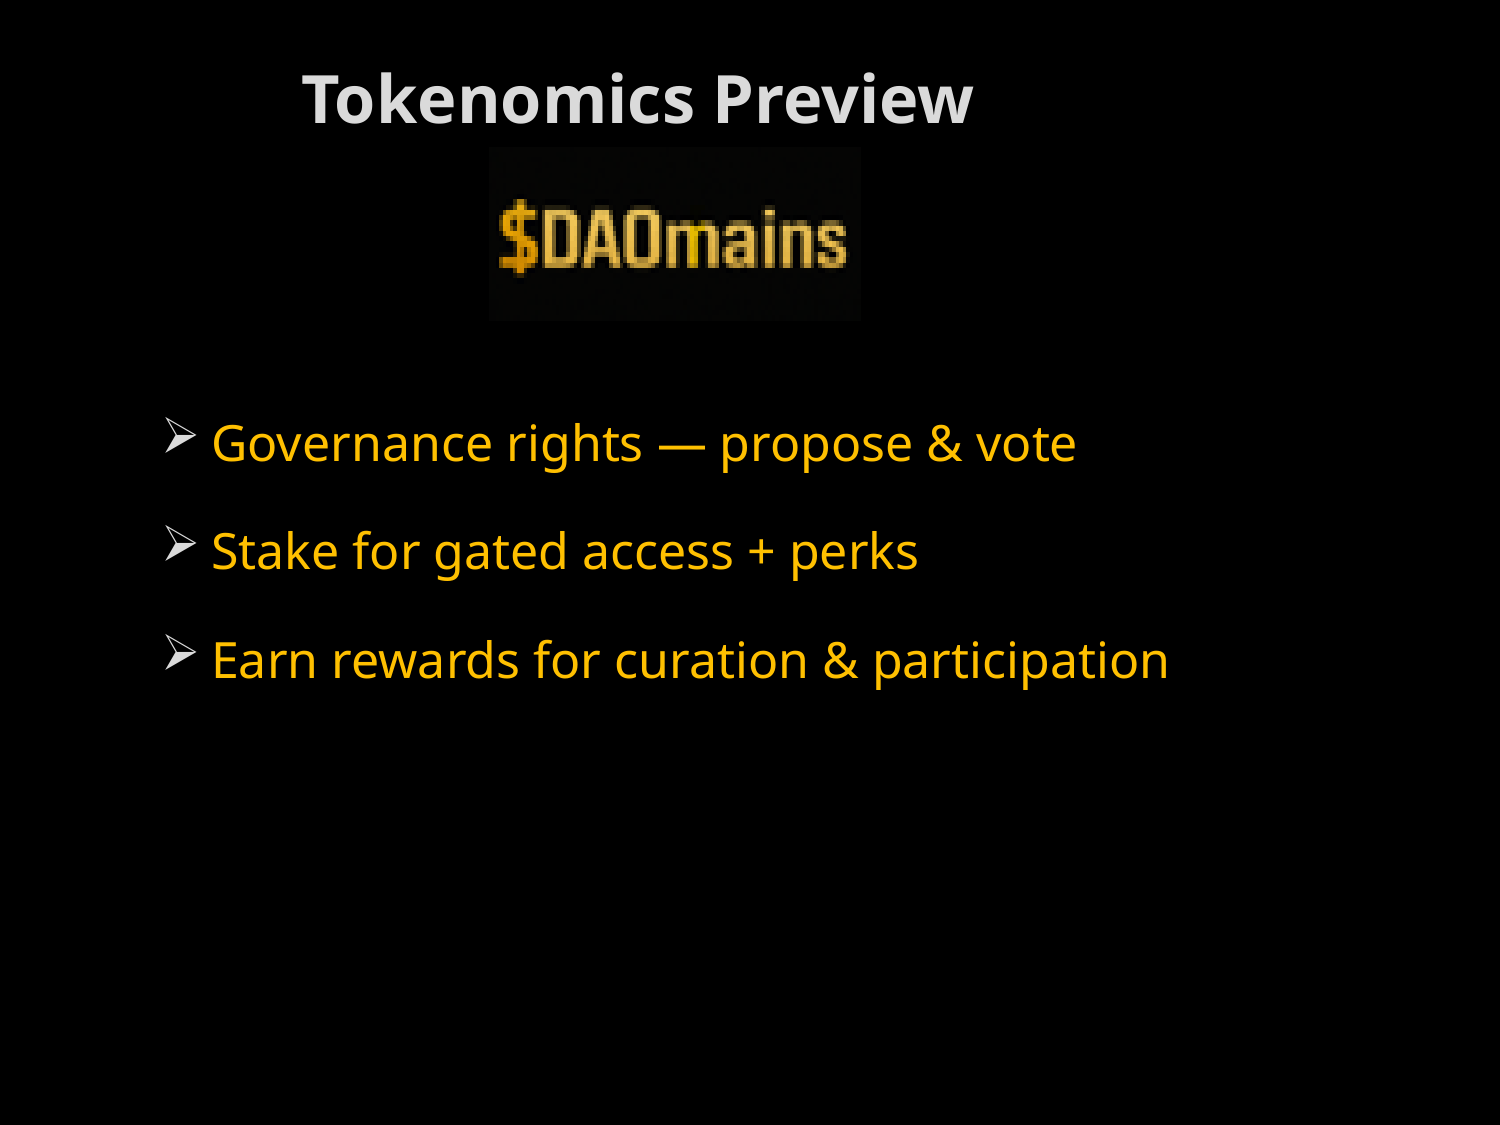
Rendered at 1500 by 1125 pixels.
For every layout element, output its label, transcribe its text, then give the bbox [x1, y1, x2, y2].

list Governance rights — propose & vote Stake for gated access + perks Earn rewards for curation & participation [139, 404, 1210, 965]
title Tokenomics Preview [176, 39, 1100, 235]
picture [488, 147, 861, 321]
